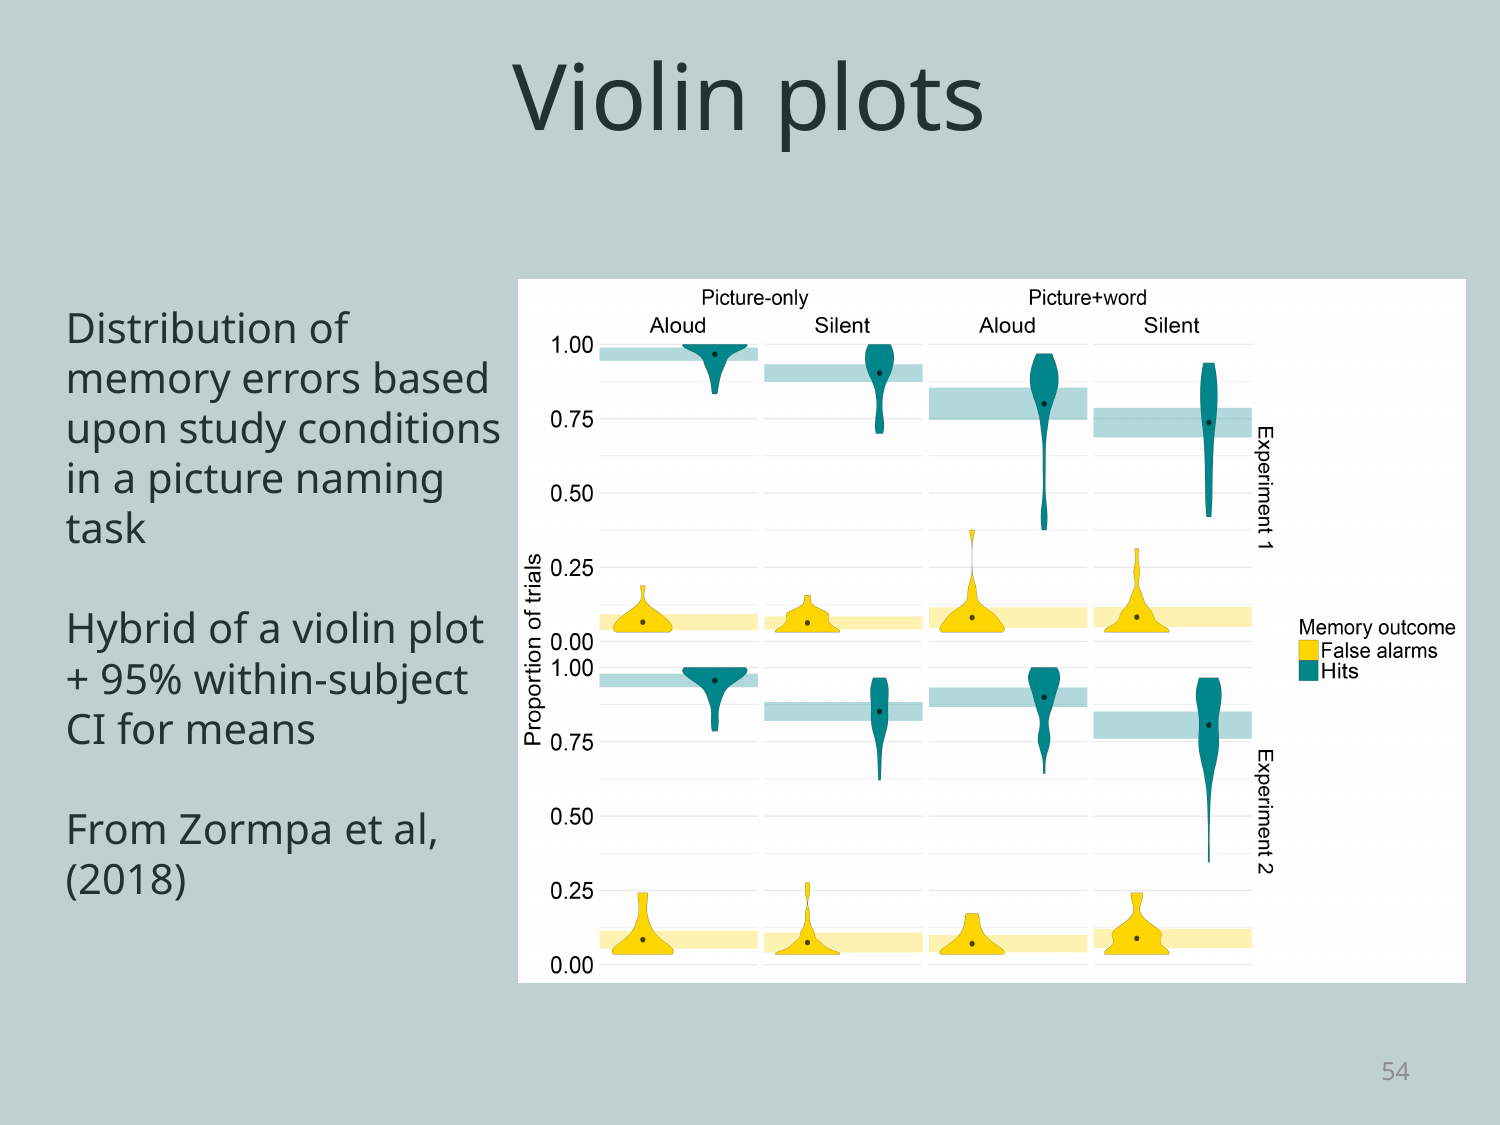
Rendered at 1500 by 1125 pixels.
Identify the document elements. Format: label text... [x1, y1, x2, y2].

text_box Distribution of memory errors based upon study conditions in a picture naming task Hybrid of a violin plot + 95% within-subject CI for means From Zormpa et al, (2018) [50, 294, 513, 910]
slide_number 54 [1074, 1042, 1425, 1103]
title Violin plots [75, 0, 1425, 188]
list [518, 245, 1466, 1016]
